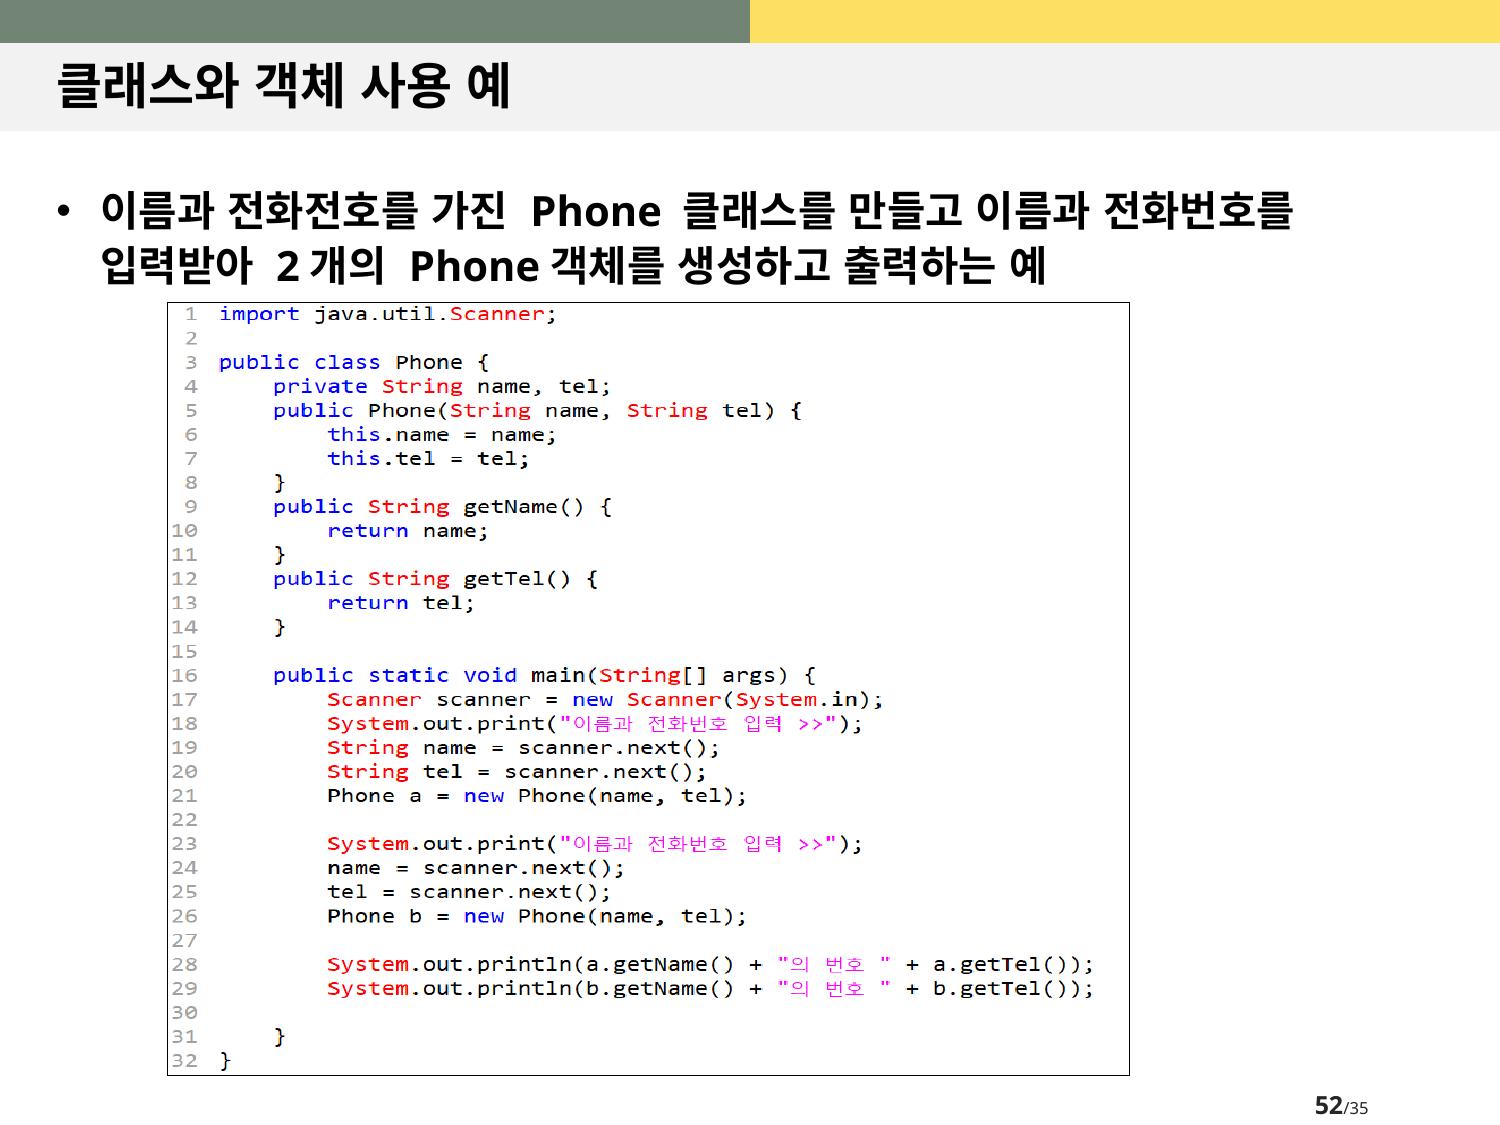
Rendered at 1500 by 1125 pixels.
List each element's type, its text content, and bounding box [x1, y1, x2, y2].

title 클래스와 객체 사용 예 [41, 42, 1459, 128]
list 이름과 전화전호를 가진 Phone 클래스를 만들고 이름과 전화번호를 입력받아 2개의 Phone객체를 생성하고 출력하는 예 [41, 172, 1459, 1048]
picture [166, 301, 1130, 1076]
